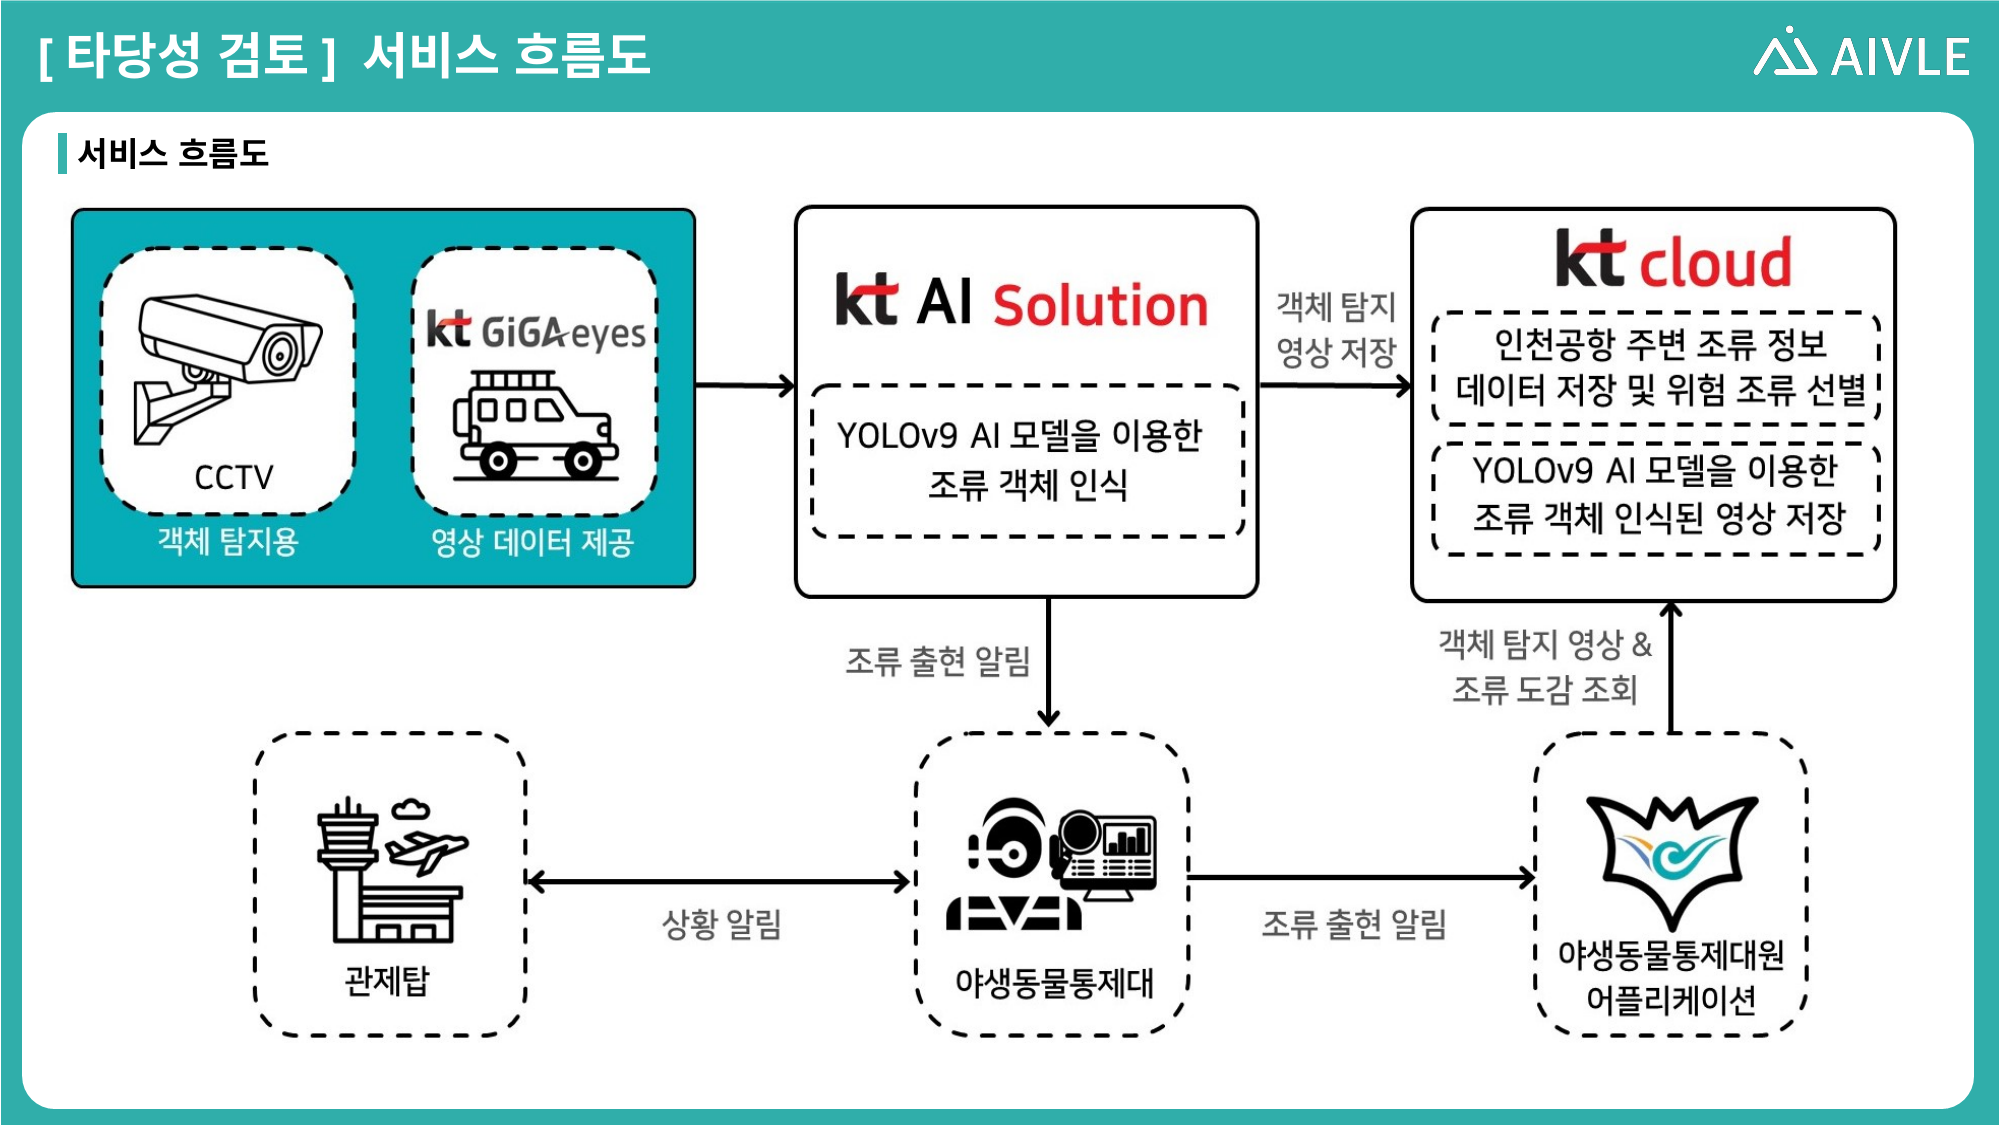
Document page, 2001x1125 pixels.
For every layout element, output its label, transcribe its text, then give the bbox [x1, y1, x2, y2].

picture [1, 0, 1999, 1125]
text_box 서비스 흐름도 [62, 128, 1514, 179]
text_box [타당성 검토] 서비스 흐름도 [22, 16, 855, 92]
